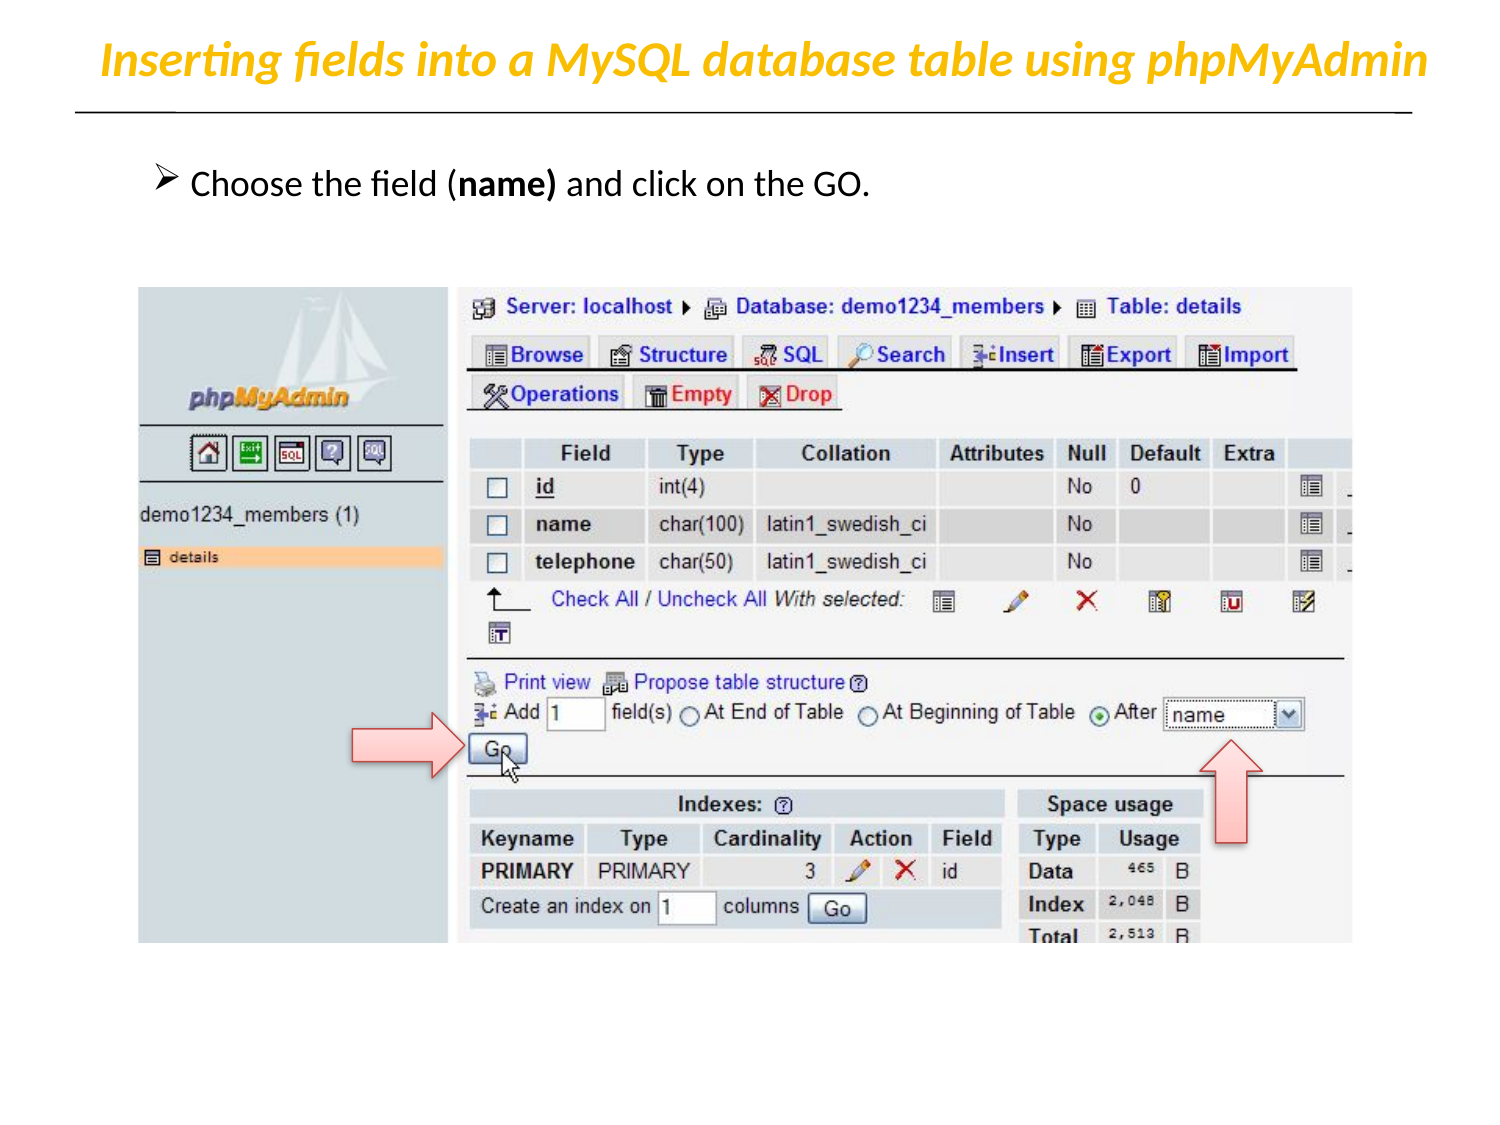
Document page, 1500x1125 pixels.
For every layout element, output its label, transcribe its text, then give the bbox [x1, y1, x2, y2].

text_box Inserting fields into a MySQL database table using phpMyAdmin [84, 19, 1445, 95]
picture [137, 287, 1354, 943]
text_box Choose the field (name) and click on the GO. [137, 151, 1313, 212]
